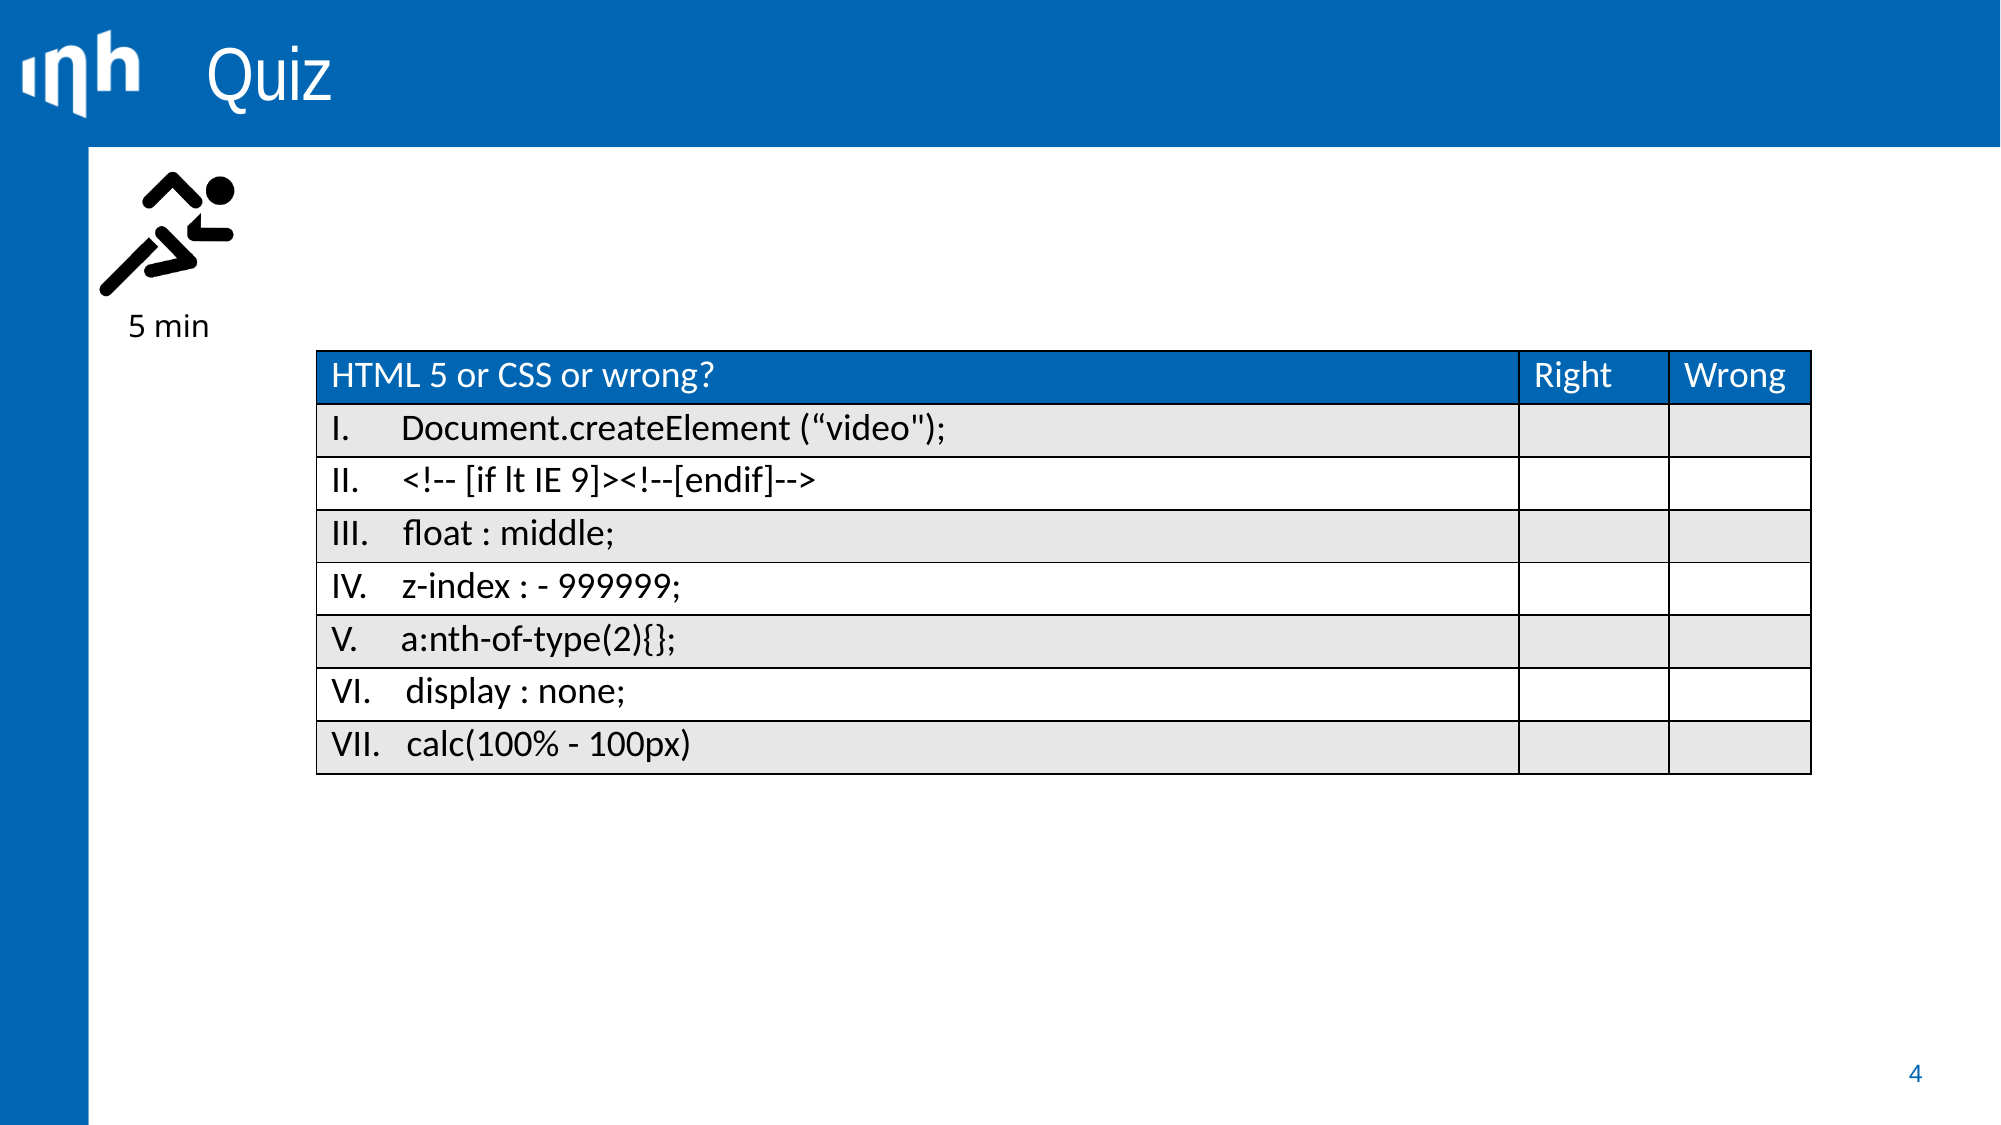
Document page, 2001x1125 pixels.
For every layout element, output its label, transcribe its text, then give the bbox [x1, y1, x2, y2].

text_box 5 min [92, 298, 246, 352]
table_cell [1520, 722, 1668, 773]
table_cell [1670, 616, 1810, 667]
table_cell IV. z-index : - 999999; [317, 563, 1518, 614]
table_cell VI. display : none; [317, 669, 1518, 720]
text_box Quiz [191, 18, 1691, 125]
table_cell [1520, 616, 1668, 667]
table_cell I. Document.createElement (“video"); [317, 405, 1518, 456]
picture [0, 0, 2001, 1125]
table_cell [1520, 669, 1668, 720]
table_cell [1520, 511, 1668, 562]
table_cell [1520, 405, 1668, 456]
table_cell [1670, 458, 1810, 509]
table_cell [1670, 722, 1810, 773]
table_cell [1670, 511, 1810, 562]
text_box 4 [1782, 1042, 1938, 1103]
table_cell VII. calc(100% - 100px) [317, 722, 1518, 773]
table_cell [1520, 563, 1668, 614]
table_header Right [1520, 352, 1668, 403]
table_header HTML 5 or CSS or wrong? [317, 352, 1518, 403]
table_cell V. a:nth-of-type(2){}; [317, 616, 1518, 667]
table_cell [1520, 458, 1668, 509]
table_header Wrong [1670, 352, 1810, 403]
table_cell [1670, 669, 1810, 720]
table_cell [1670, 405, 1810, 456]
table_cell [1670, 563, 1810, 614]
table_cell II. <!-- [if lt IE 9]><!--[endif]--> [317, 458, 1518, 509]
table_cell III. float : middle; [317, 511, 1518, 562]
